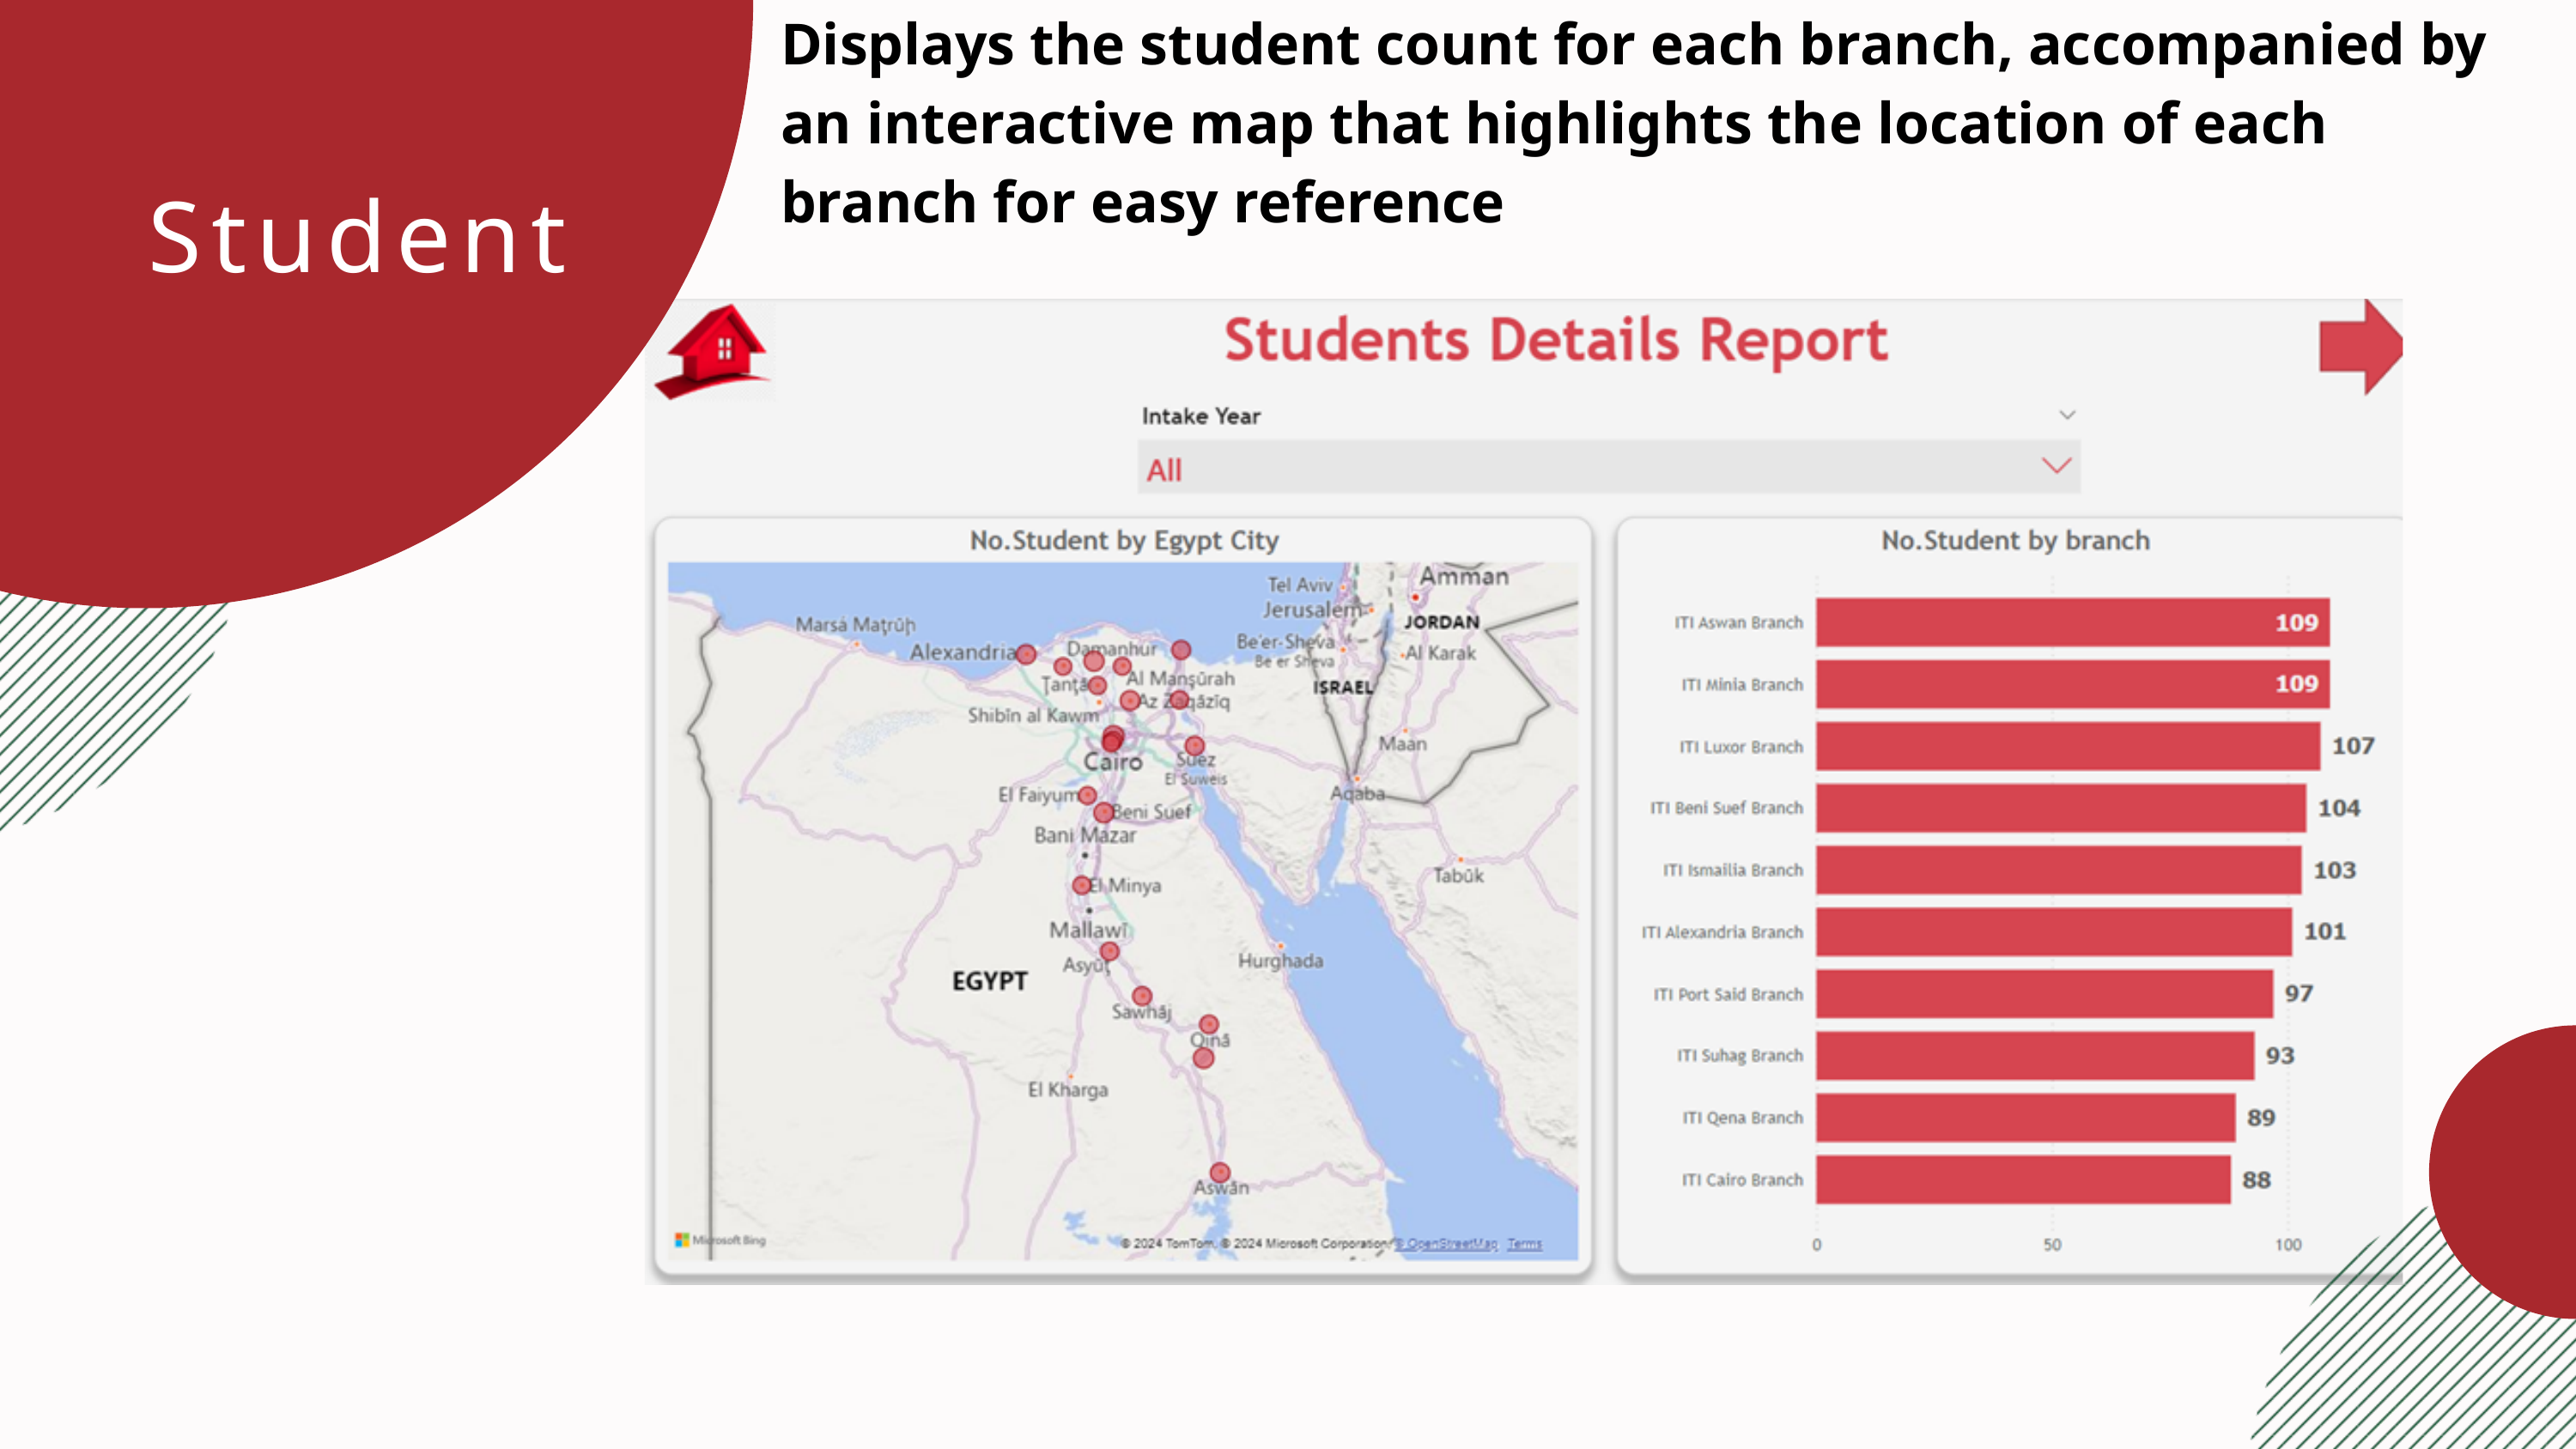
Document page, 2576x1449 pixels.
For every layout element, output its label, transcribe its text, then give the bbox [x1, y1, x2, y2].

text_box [0, 0, 754, 609]
text_box [2245, 1172, 2576, 1449]
text_box [644, 299, 2403, 1285]
text_box Displays the student count for each branch, accompanied by an interactive map that highlights the location of each branch for easy reference [781, 0, 2511, 234]
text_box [2428, 1025, 2576, 1319]
text_box [0, 616, 246, 843]
